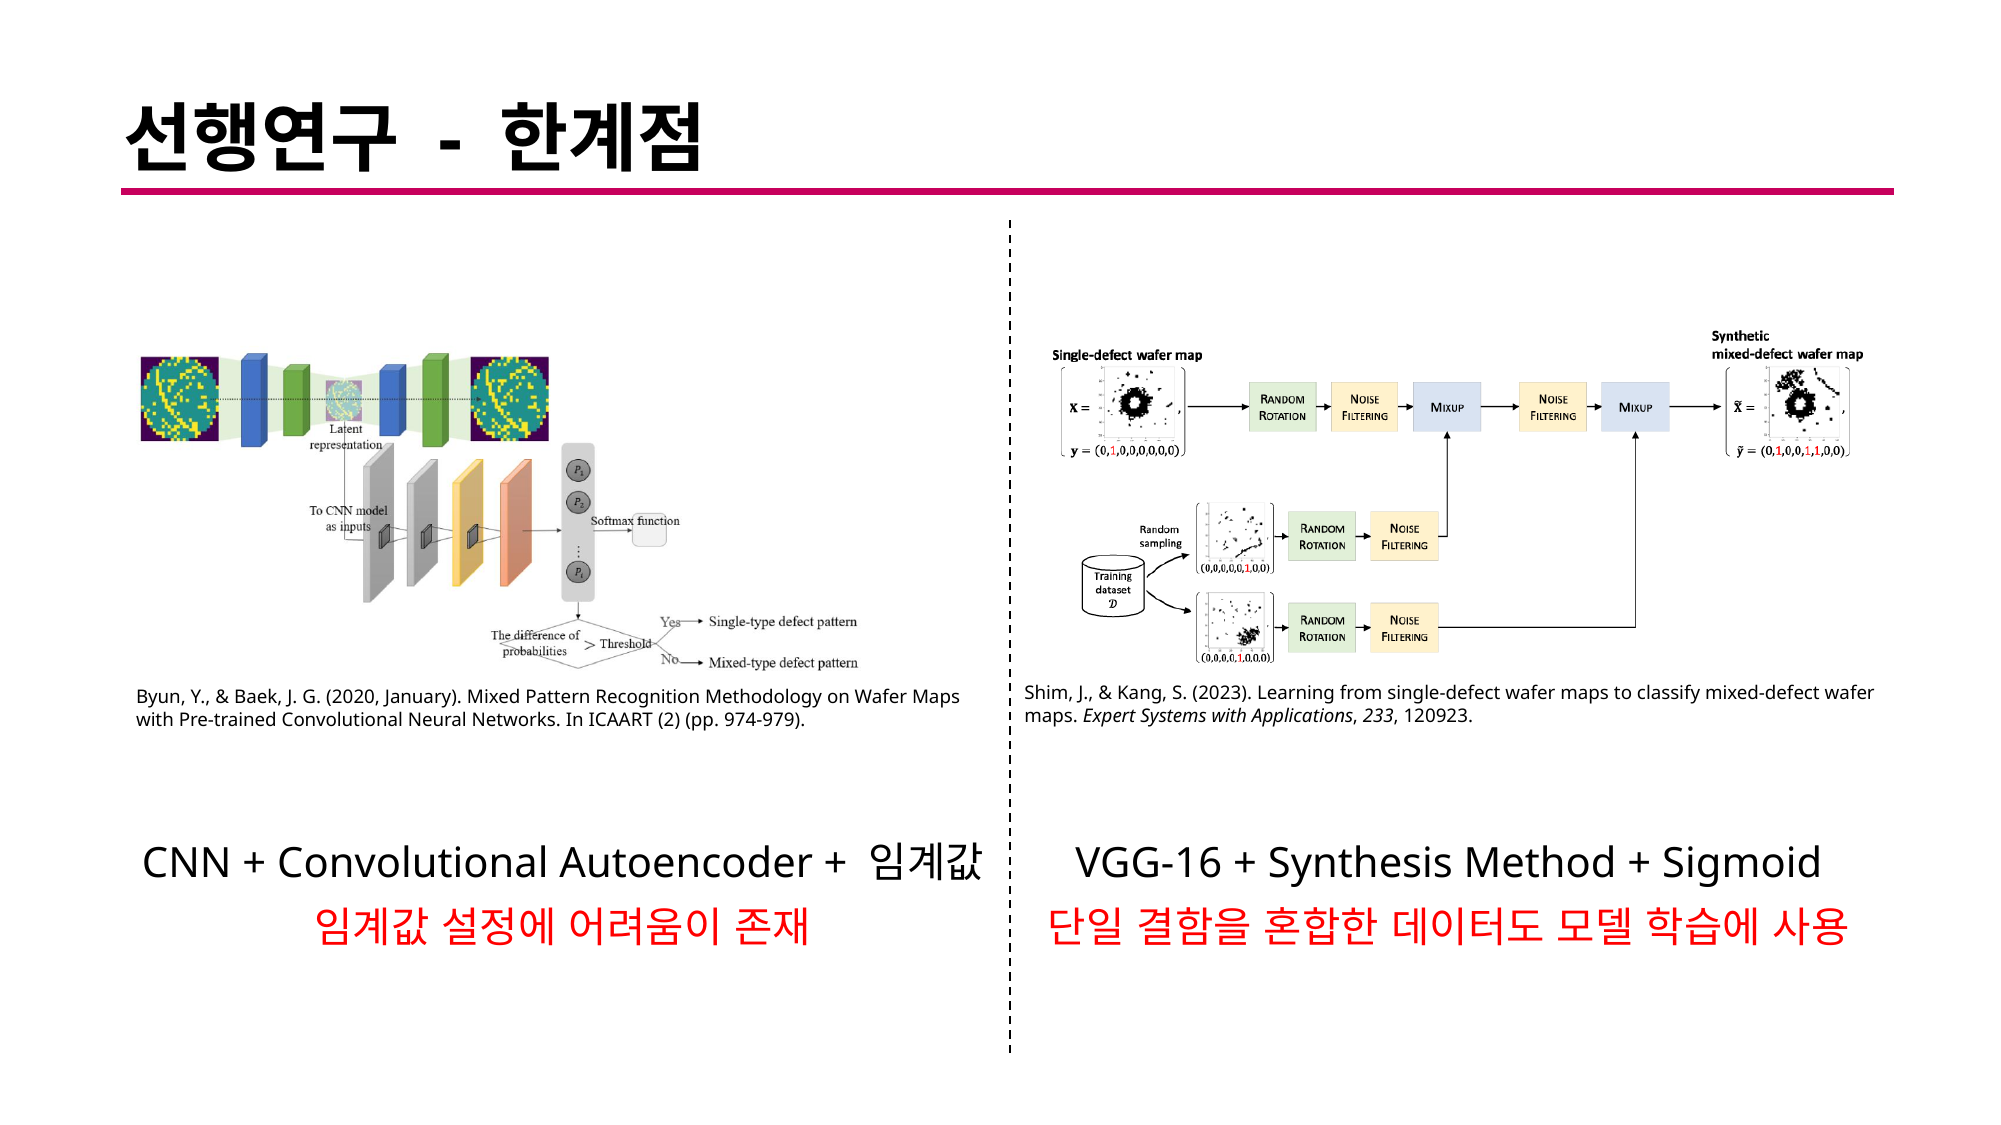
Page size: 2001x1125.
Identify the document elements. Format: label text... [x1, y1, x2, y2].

picture [121, 188, 1894, 195]
text_box 단일 결함을 혼합한 데이터도 모델 학습에 사용 [1010, 893, 1893, 958]
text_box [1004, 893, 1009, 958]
text_box CNN + Convolutional Autoencoder + 임계값 [121, 828, 1004, 893]
picture [1036, 326, 1867, 679]
text_box 임계값 설정에 어려움이 존재 [121, 893, 1004, 958]
text_box Shim, J., & Kang, S. (2023). Learning from single-defect wafer maps to classify mixed-defect wafer maps. Expert Systems with Applications, 233, 120923. [1010, 673, 1893, 734]
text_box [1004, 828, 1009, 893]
text_box 선행연구 - 한계점 [121, 88, 1863, 181]
picture [121, 326, 891, 679]
text_box Byun, Y., & Baek, J. G. (2020, January). Mixed Pattern Recognition Methodology on Wafer Maps with Pre-trained Convolutional Neural Networks. In ICAART (2) (pp. 974-979). [121, 677, 1005, 738]
text_box VGG-16 + Synthesis Method + Sigmoid [1010, 828, 1893, 893]
